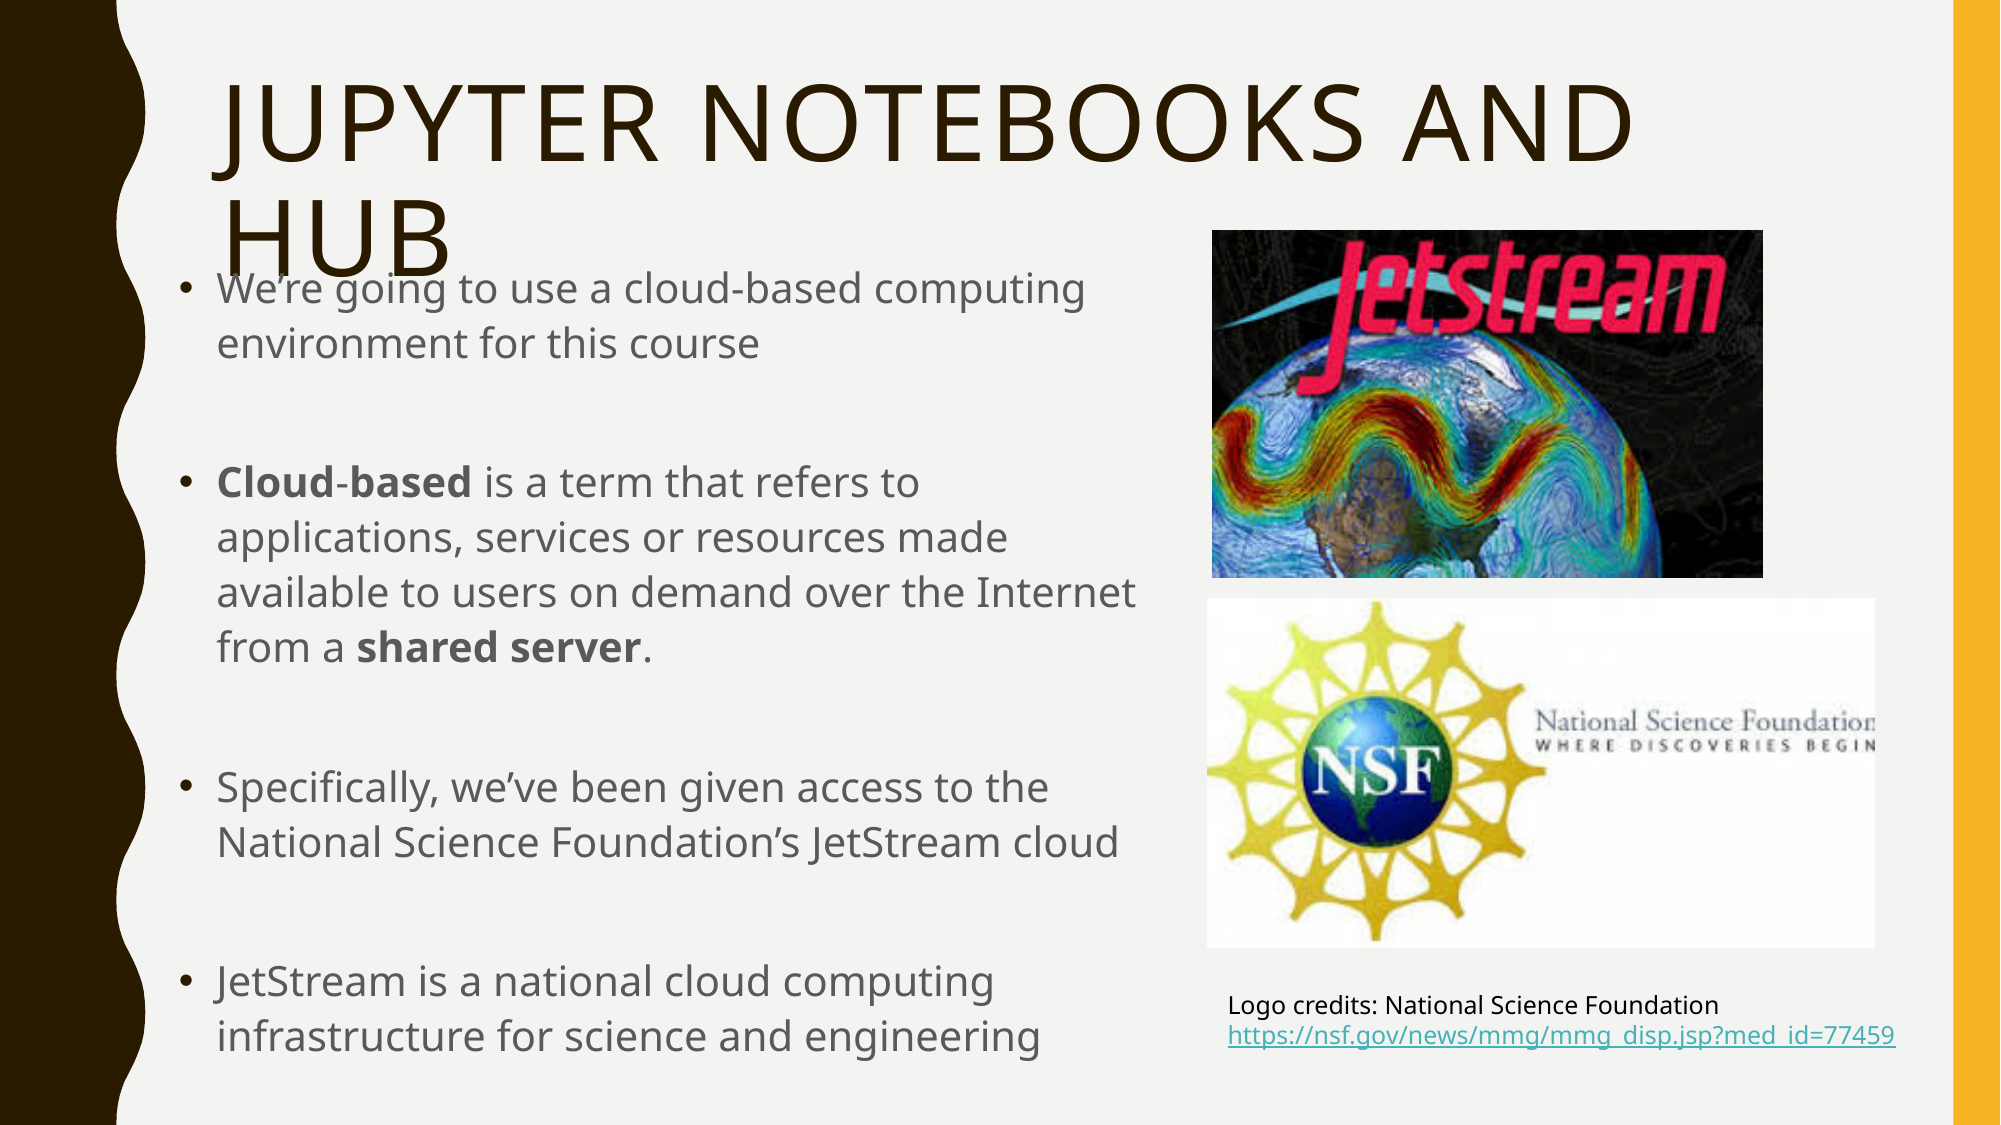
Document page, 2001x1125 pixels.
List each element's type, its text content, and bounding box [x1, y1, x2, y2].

text_box Logo credits: National Science Foundation https://nsf.gov/news/mmg/mmg_disp.jsp?med_id=77459 [1212, 982, 1913, 1061]
picture [1212, 230, 1763, 578]
list We’re going to use a cloud-based computing environment for this course Cloud-based is a term that refers to applications, services or resources made available to users on demand over the Internet from a shared server. Specifically, we’ve been given access to the National Science Foundation’s JetStream cloud JetStream is a national cloud computing infrastructure for science and engineering [164, 249, 1183, 1076]
picture [1206, 598, 1875, 948]
title Jupyter Notebooks and hub [205, 62, 1875, 308]
